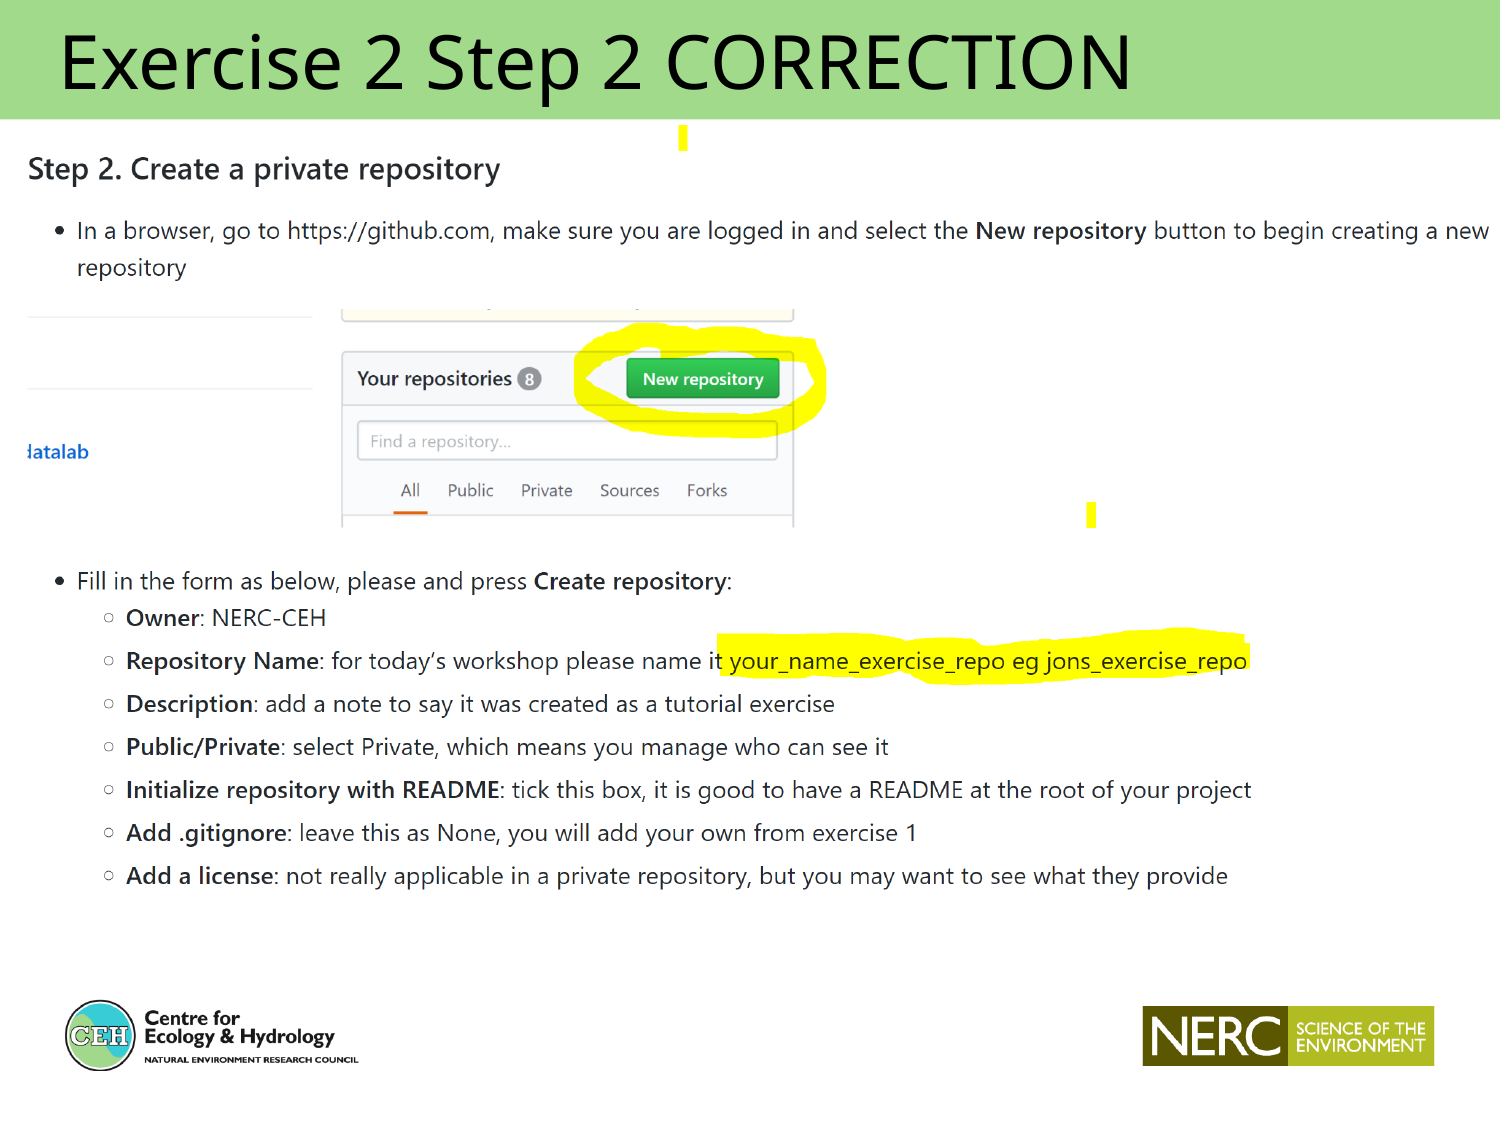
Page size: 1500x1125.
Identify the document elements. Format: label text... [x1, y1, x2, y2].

picture [0, 125, 1500, 891]
list Exercise 2 Step 2 CORRECTION [0, 0, 1500, 120]
picture [63, 998, 359, 1071]
picture [1139, 1003, 1436, 1068]
